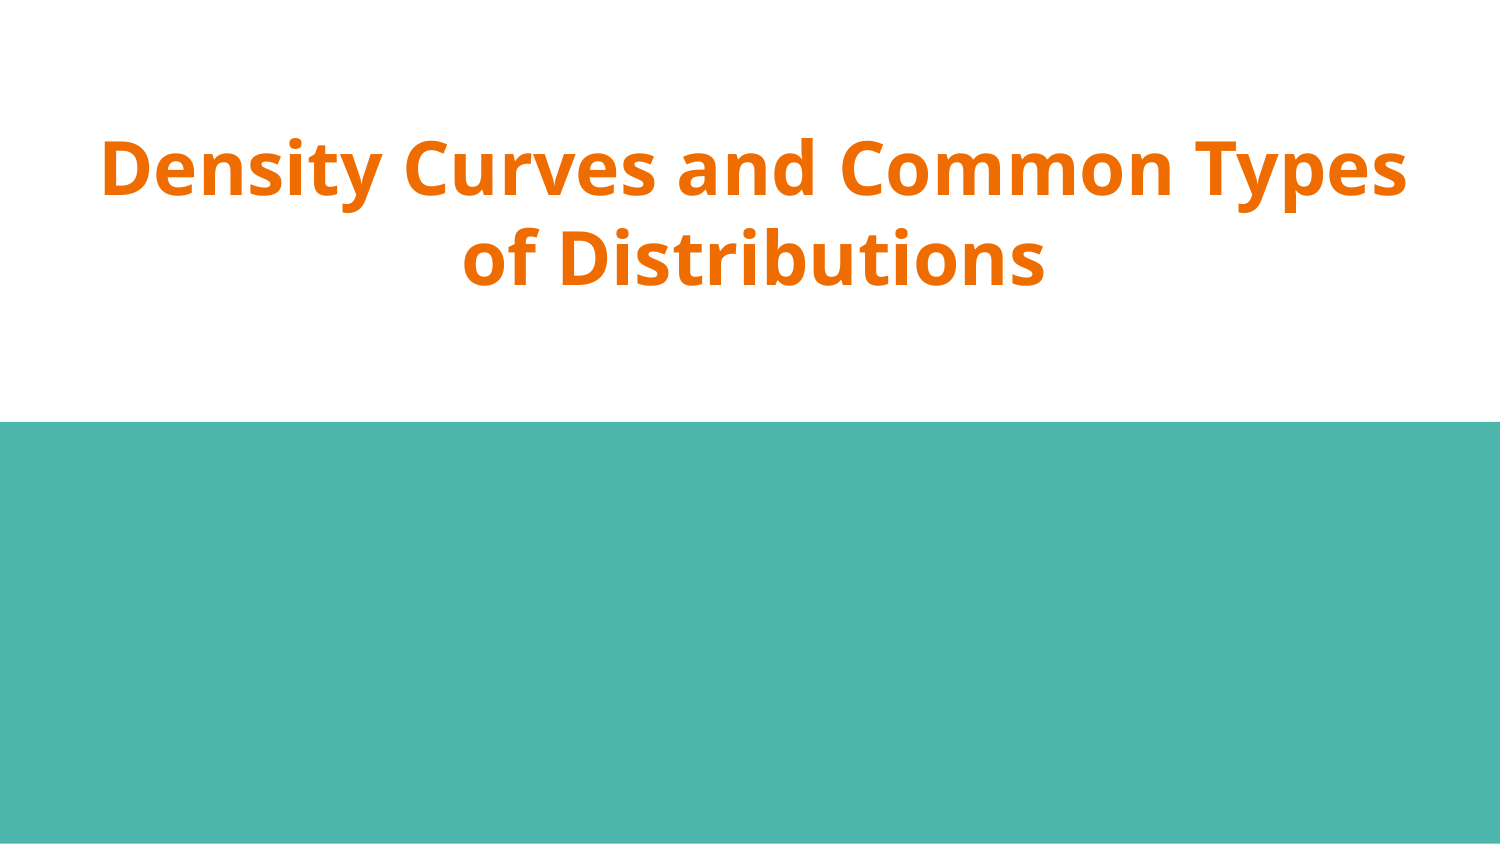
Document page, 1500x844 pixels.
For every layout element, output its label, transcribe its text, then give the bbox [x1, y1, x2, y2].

title Density Curves and Common Types of Distributions [51, 133, 1458, 289]
